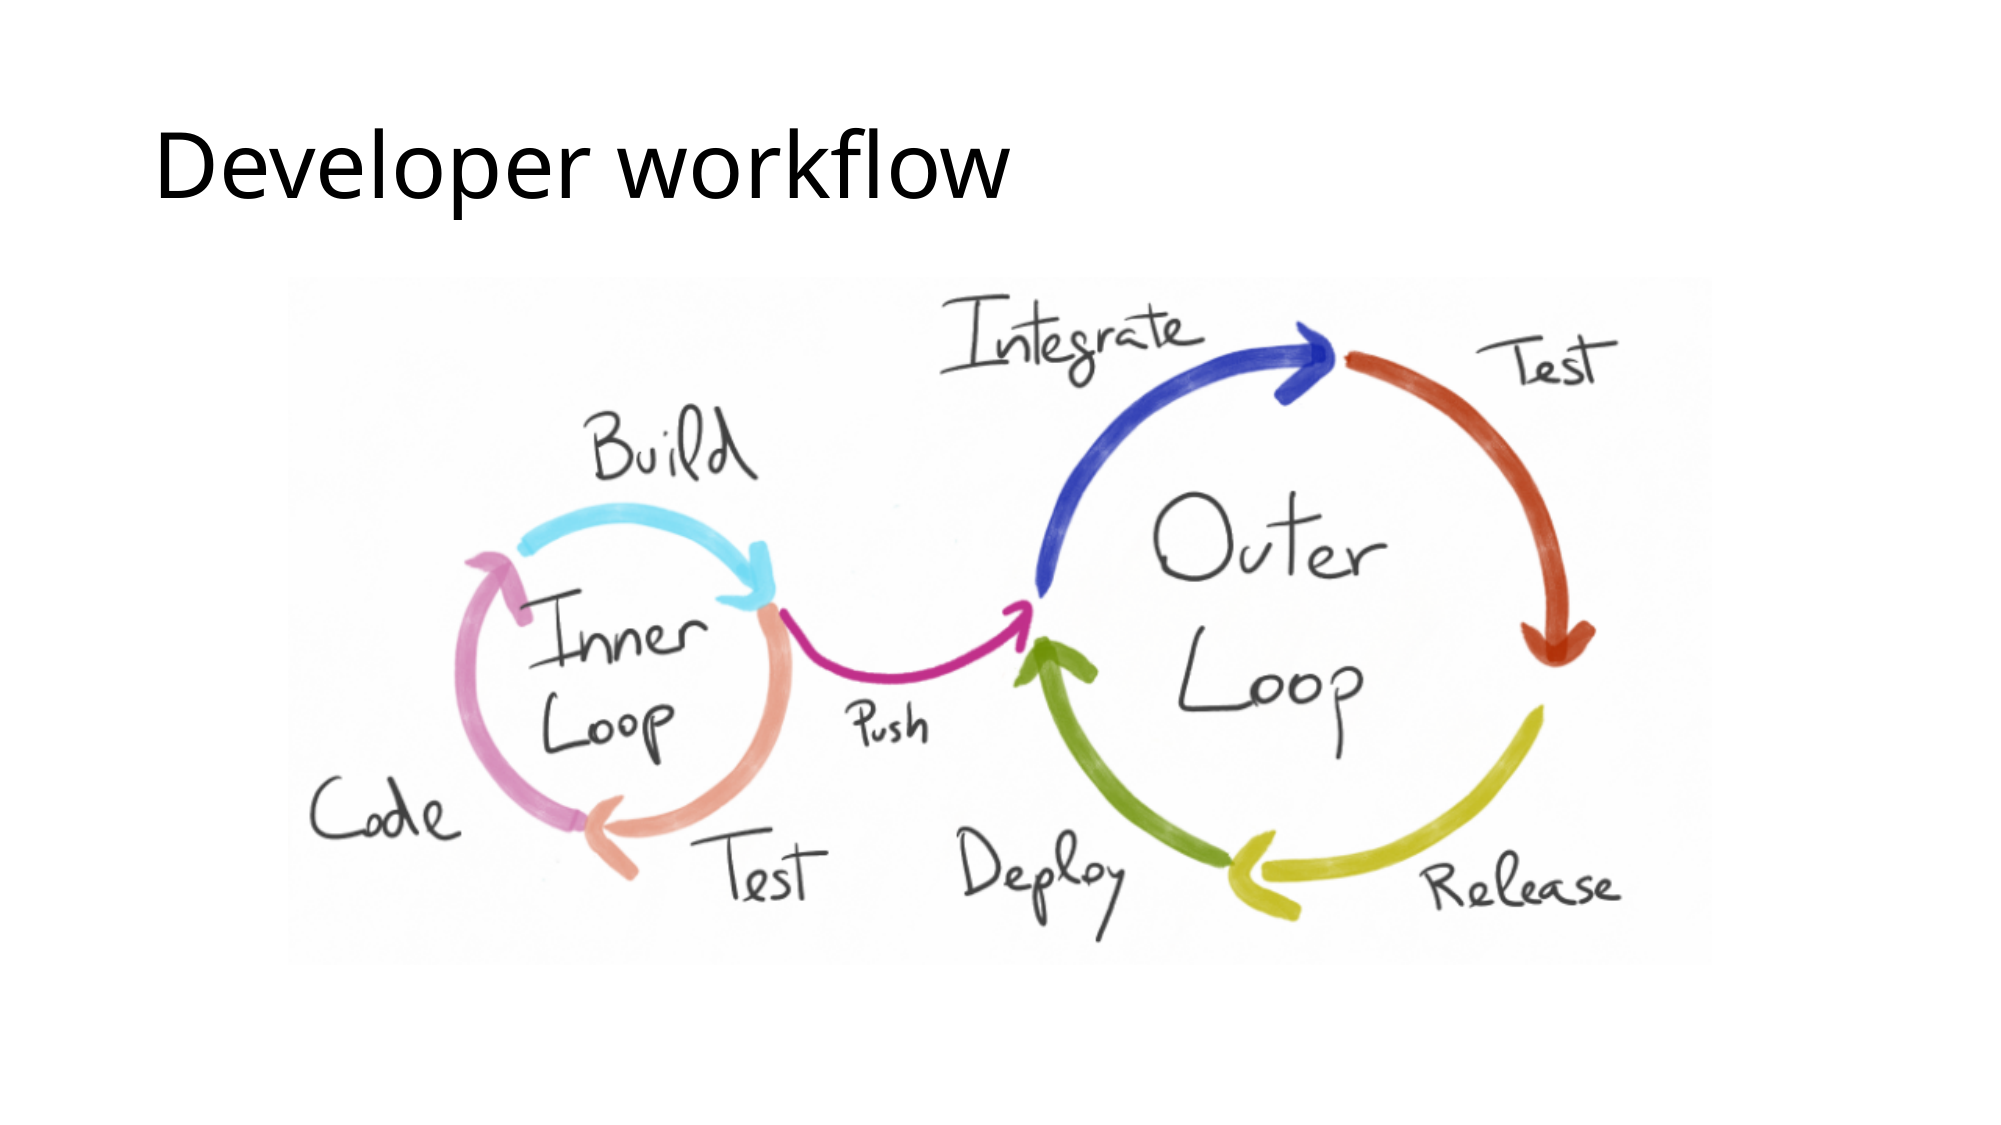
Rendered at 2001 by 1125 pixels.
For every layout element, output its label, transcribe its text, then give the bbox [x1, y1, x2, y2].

title Developer workflow [137, 59, 1863, 278]
picture [288, 277, 1712, 965]
